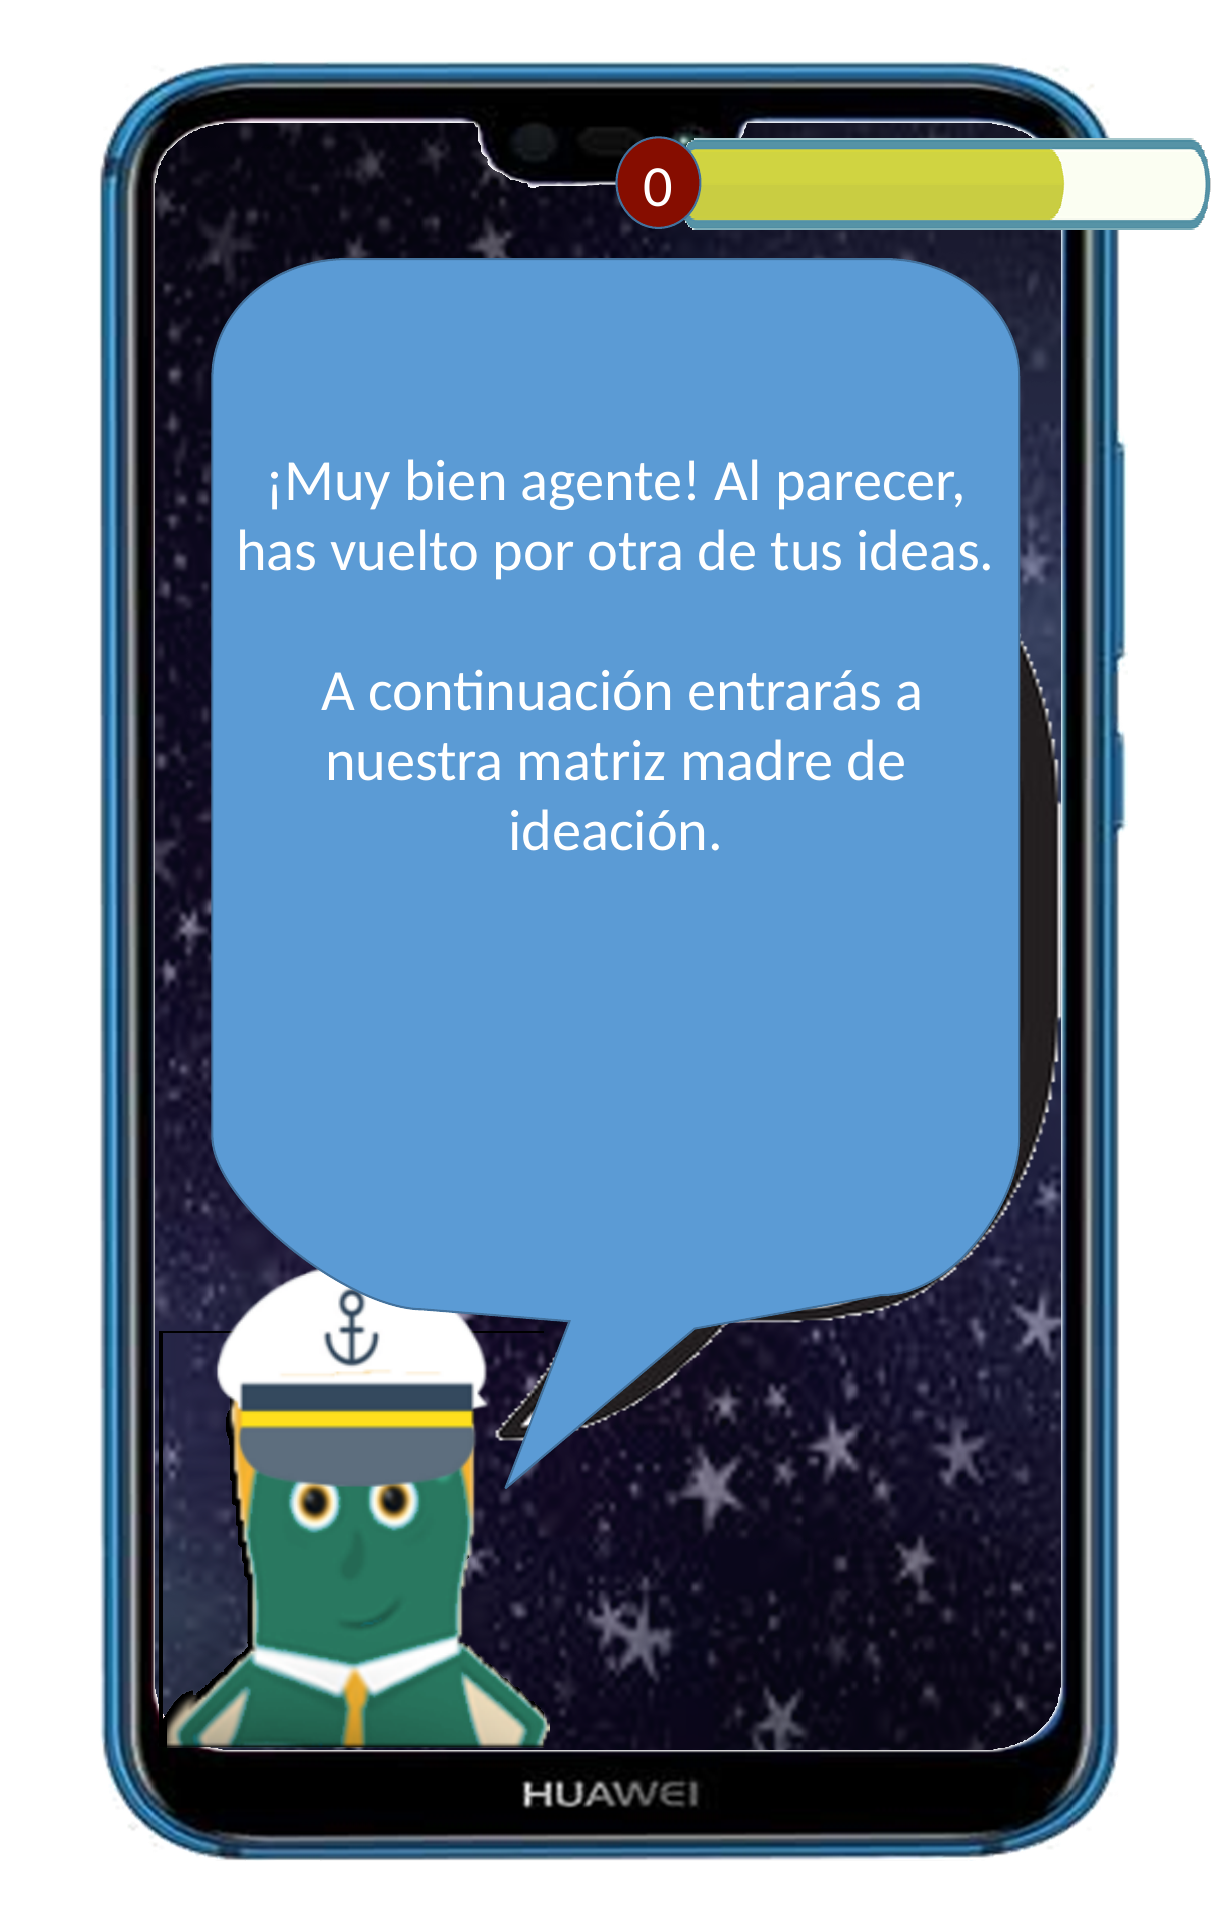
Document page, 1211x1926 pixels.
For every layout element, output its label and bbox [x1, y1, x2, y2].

picture [98, 58, 1211, 1861]
